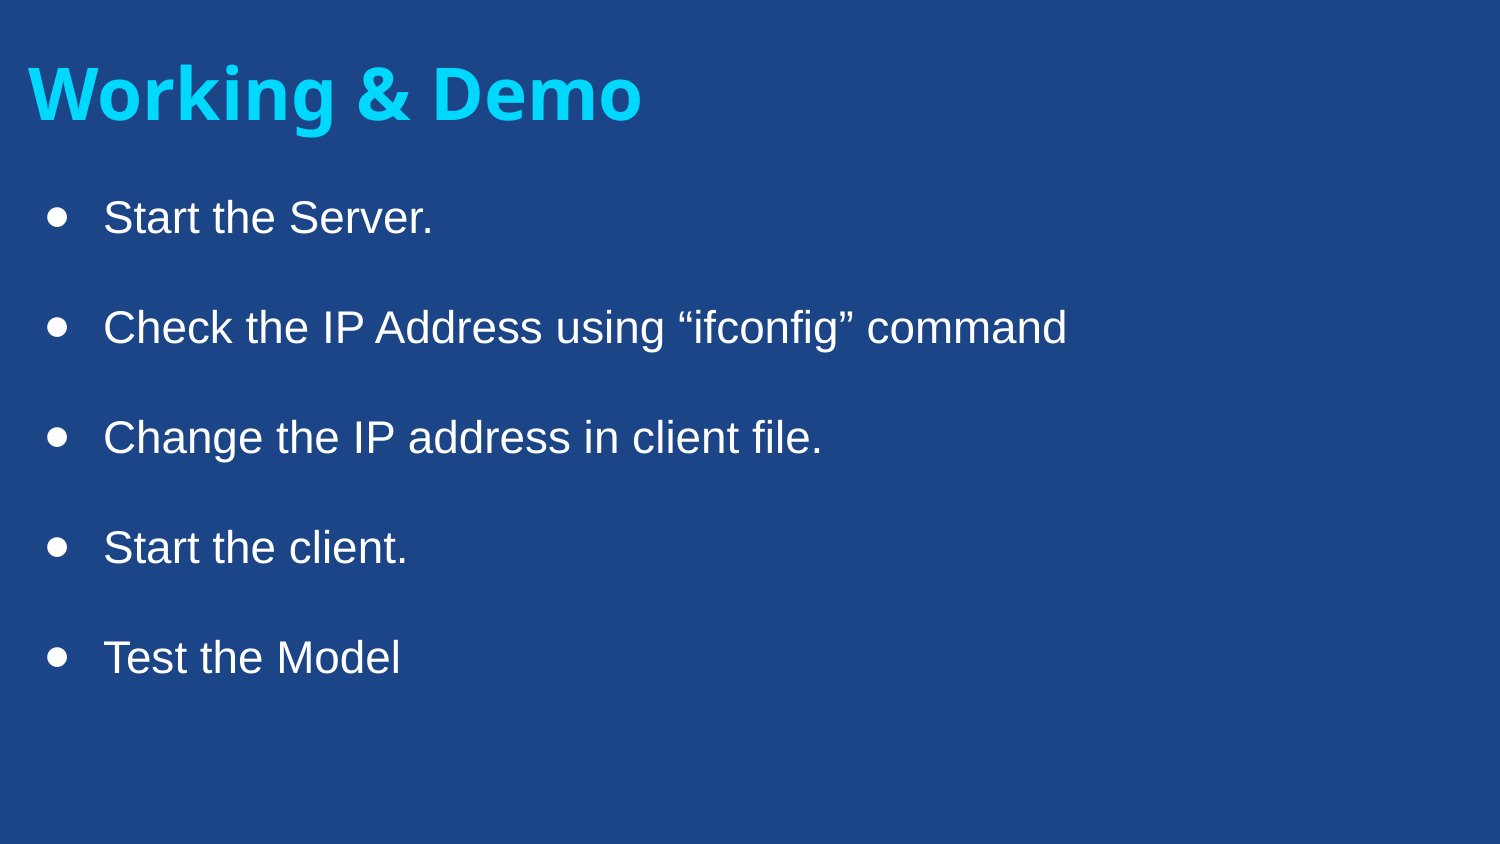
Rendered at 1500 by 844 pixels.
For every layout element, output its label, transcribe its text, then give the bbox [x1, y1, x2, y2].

text_box Start the Server. Check the IP Address using “ifconfig” command Change the IP address in client file. Start the client. Test the Model [43, 185, 1424, 793]
title Working & Demo [26, 45, 1474, 189]
